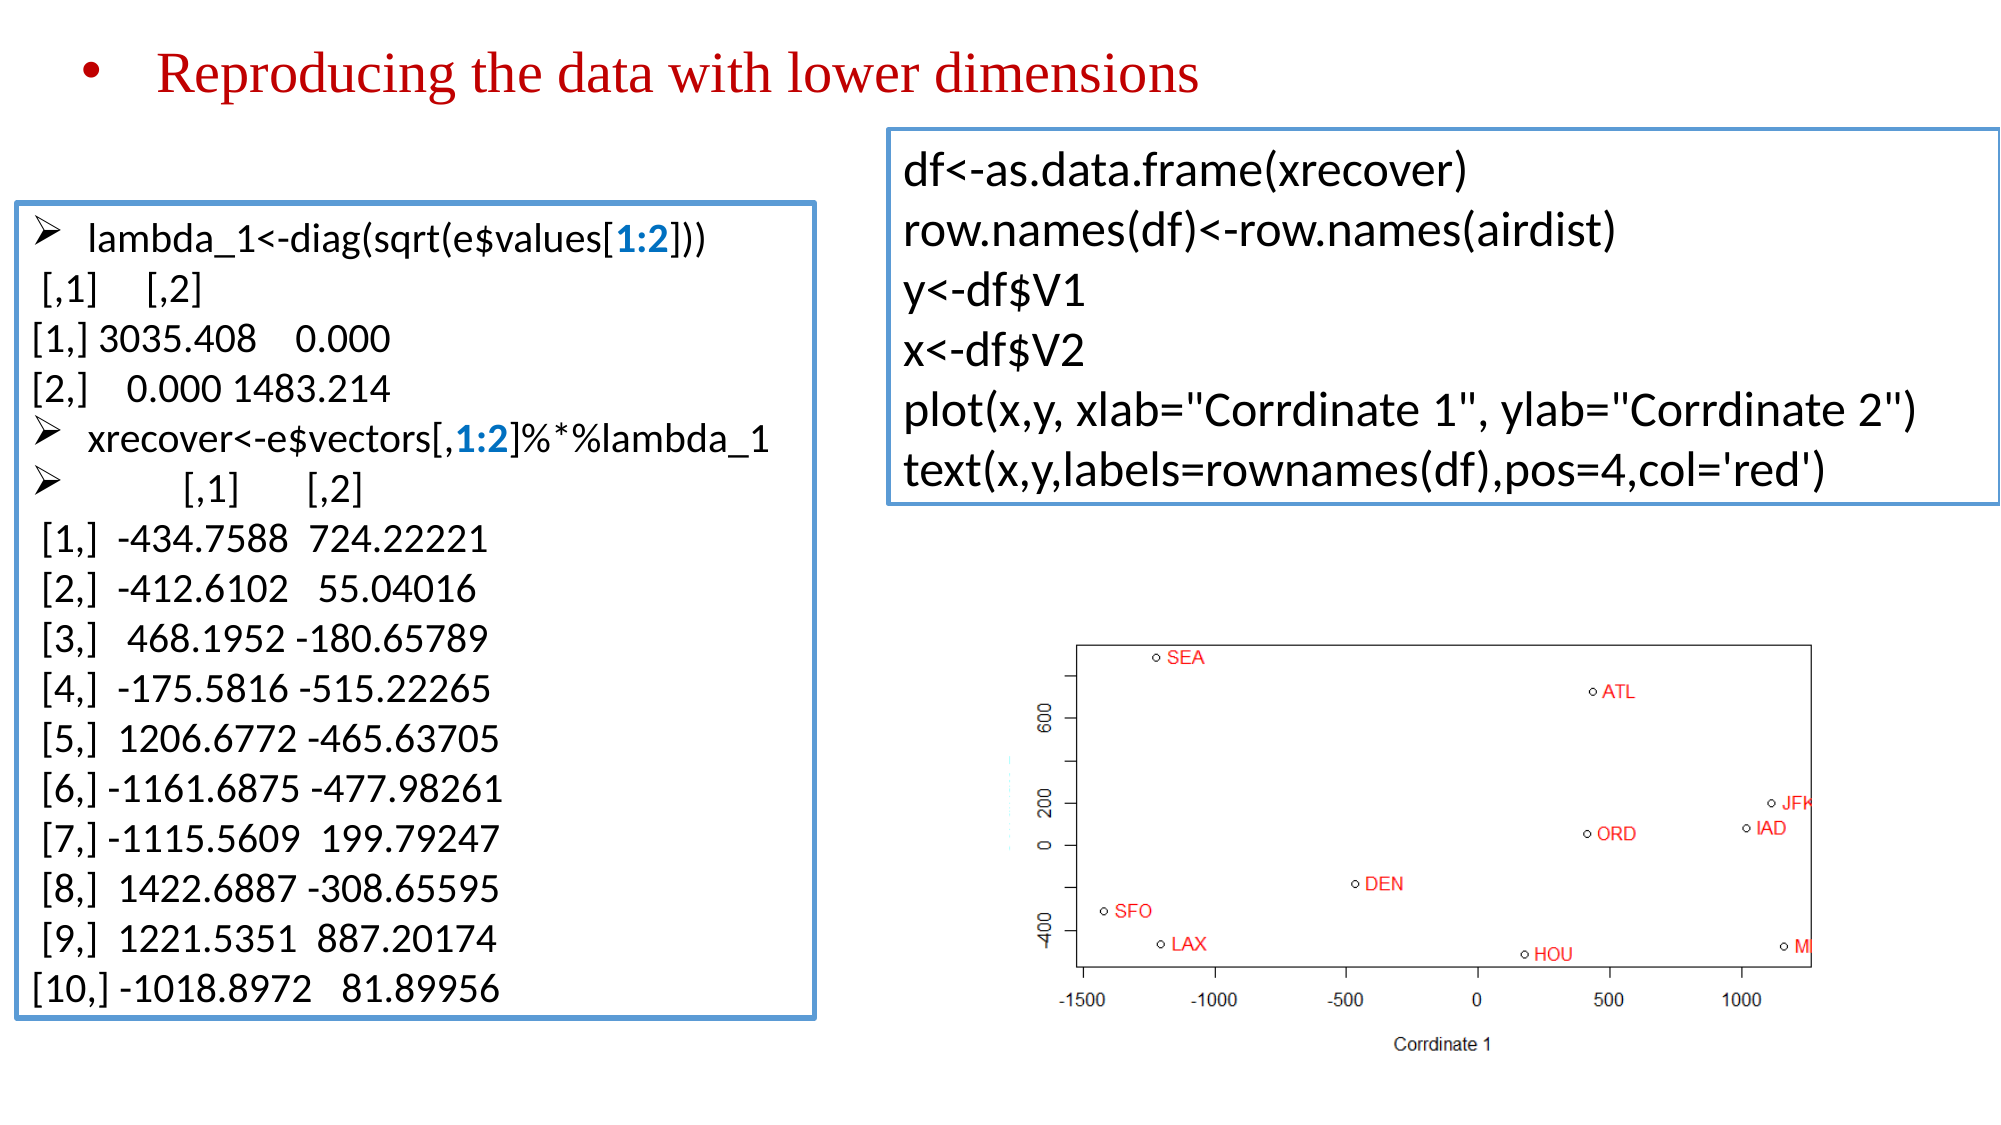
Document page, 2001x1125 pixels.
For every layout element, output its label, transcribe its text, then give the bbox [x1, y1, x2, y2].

text_box lambda_1<-diag(sqrt(e$values[1:2])) [,1] [,2] [1,] 3035.408 0.000 [2,] 0.000 1483.214 xrecover<-e$vectors[,1:2]%*%lambda_1 [,1] [,2] [1,] -434.7588 724.22221 [2,] -412.6102 55.04016 [3,] 468.1952 -180.65789 [4,] -175.5816 -515.22265 [5,] 1206.6772 -465.63705 [6,] -1161.6875 -477.98261 [7,] -1115.5609 199.79247 [8,] 1422.6887 -308.65595 [9,] 1221.5351 887.20174 [10,] -1018.8972 81.89956 [16, 202, 815, 1018]
text_box Reproducing the data with lower dimensions [66, 26, 1216, 112]
picture [1009, 556, 1879, 1078]
text_box df<-as.data.frame(xrecover) row.names(df)<-row.names(airdist) y<-df$V1 x<-df$V2 plot(x,y, xlab="Corrdinate 1", ylab="Corrdinate 2") text(x,y,labels=rownames(df),pos=4,col='red') [888, 129, 2000, 504]
